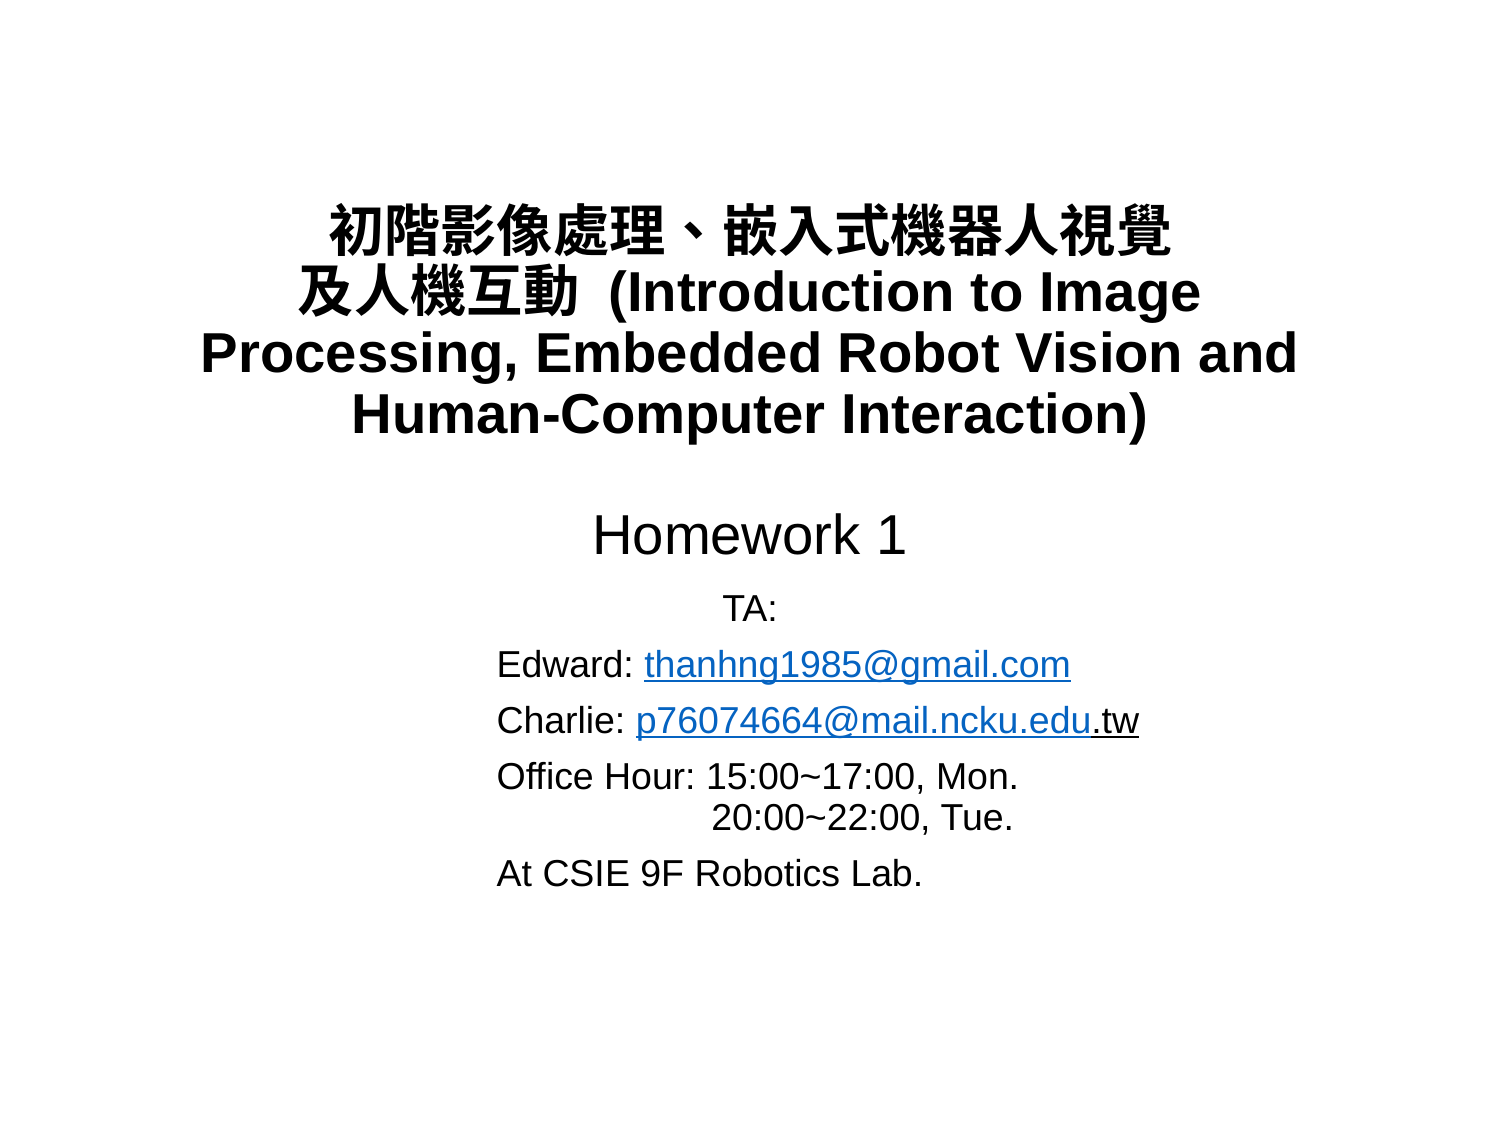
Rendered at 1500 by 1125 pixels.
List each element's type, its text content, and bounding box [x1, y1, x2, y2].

subtitle TA: Edward: thanhng1985@gmail.com Charlie: p76074664@mail.ncku.edu.tw Office Hour: 15:00~17:00, Mon. 20:00~22:00, Tue. At CSIE 9F Robotics Lab. [187, 583, 1313, 926]
title 初階影像處理、嵌入式機器人視覺 及人機互動 (Introduction to Image Processing, Embedded Robot Vision and Human-Computer Interaction) Homework 1 [187, 144, 1313, 573]
